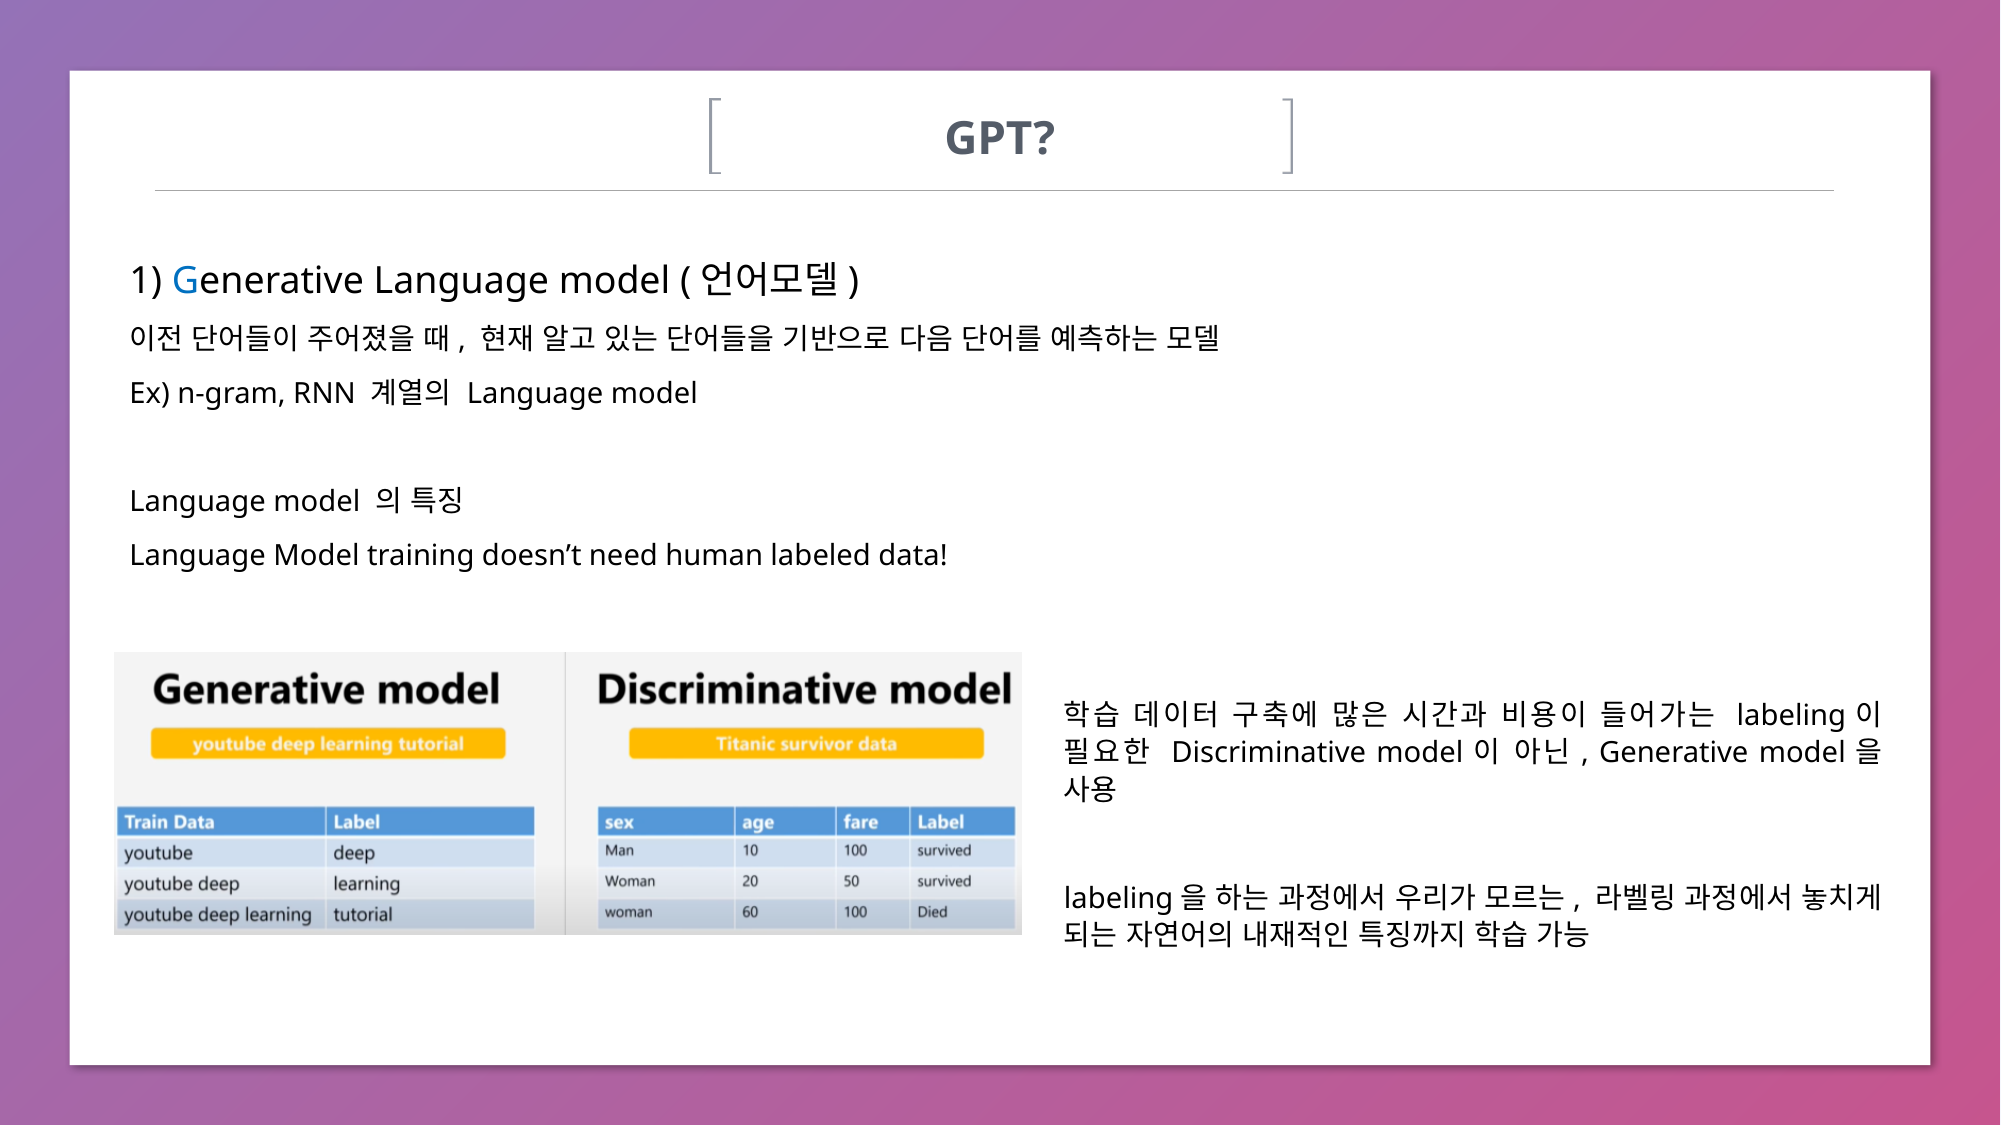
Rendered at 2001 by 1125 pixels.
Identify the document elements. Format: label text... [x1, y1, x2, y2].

text_box GPT? [362, 86, 1638, 189]
text_box 1) Generative Language model (언어모델) 이전 단어들이 주어졌을 때, 현재 알고 있는 단어들을 기반으로 다음 단어를 예측하는 모델 Ex) n-gram, RNN 계열의 Language model Language model 의 특징 Language Model training doesn’t need human labeled data! [114, 245, 1781, 579]
picture [114, 652, 1022, 935]
text_box 학습 데이터 구축에 많은 시간과 비용이 들어가는 labeling이 필요한 Discriminative model이 아닌, Generative model을 사용 labeling을 하는 과정에서 우리가 모르는, 라벨링 과정에서 놓치게 되는 자연어의 내재적인 특징까지 학습 가능 [1049, 686, 1898, 959]
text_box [709, 98, 1293, 174]
